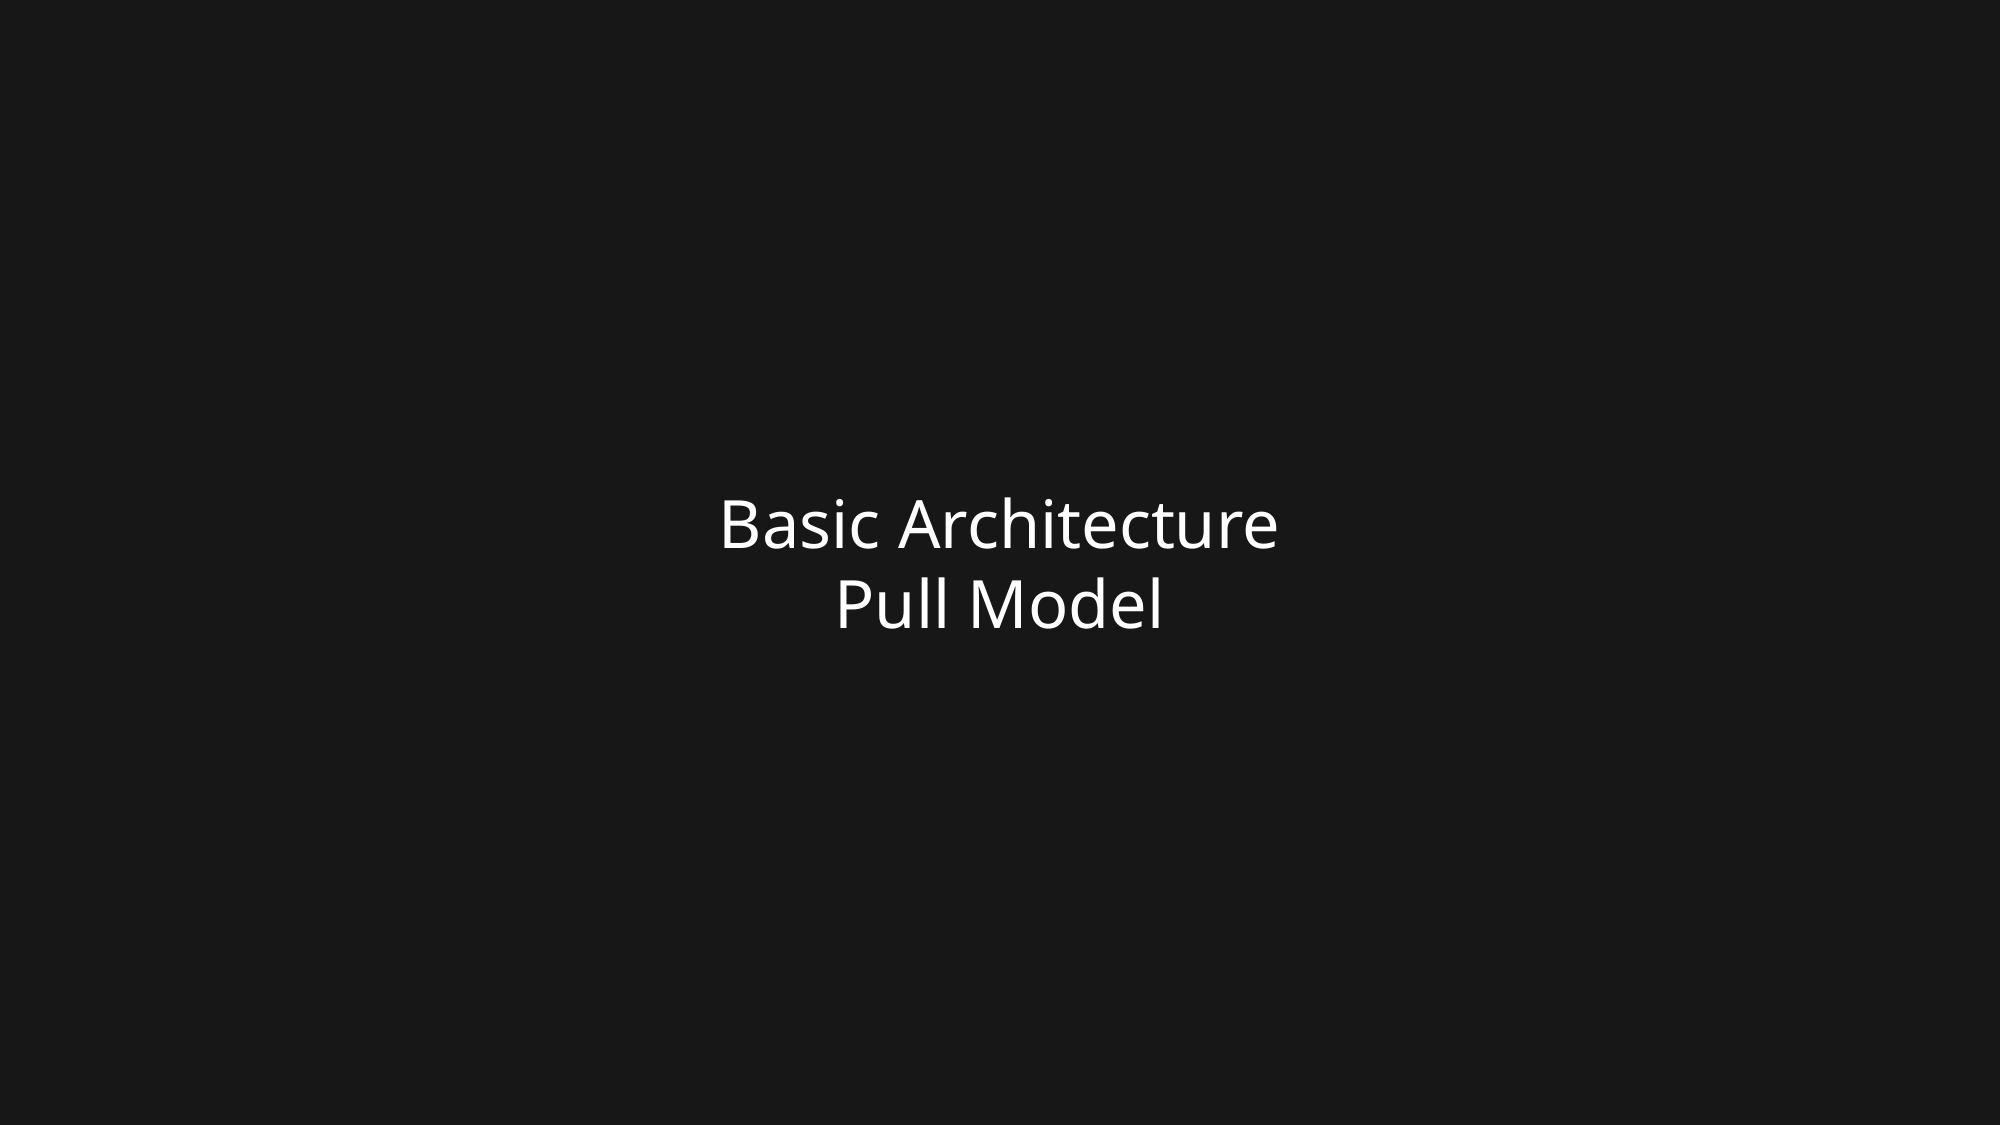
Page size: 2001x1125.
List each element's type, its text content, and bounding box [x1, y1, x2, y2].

text_box Basic Architecture Pull Model [456, 474, 1544, 649]
